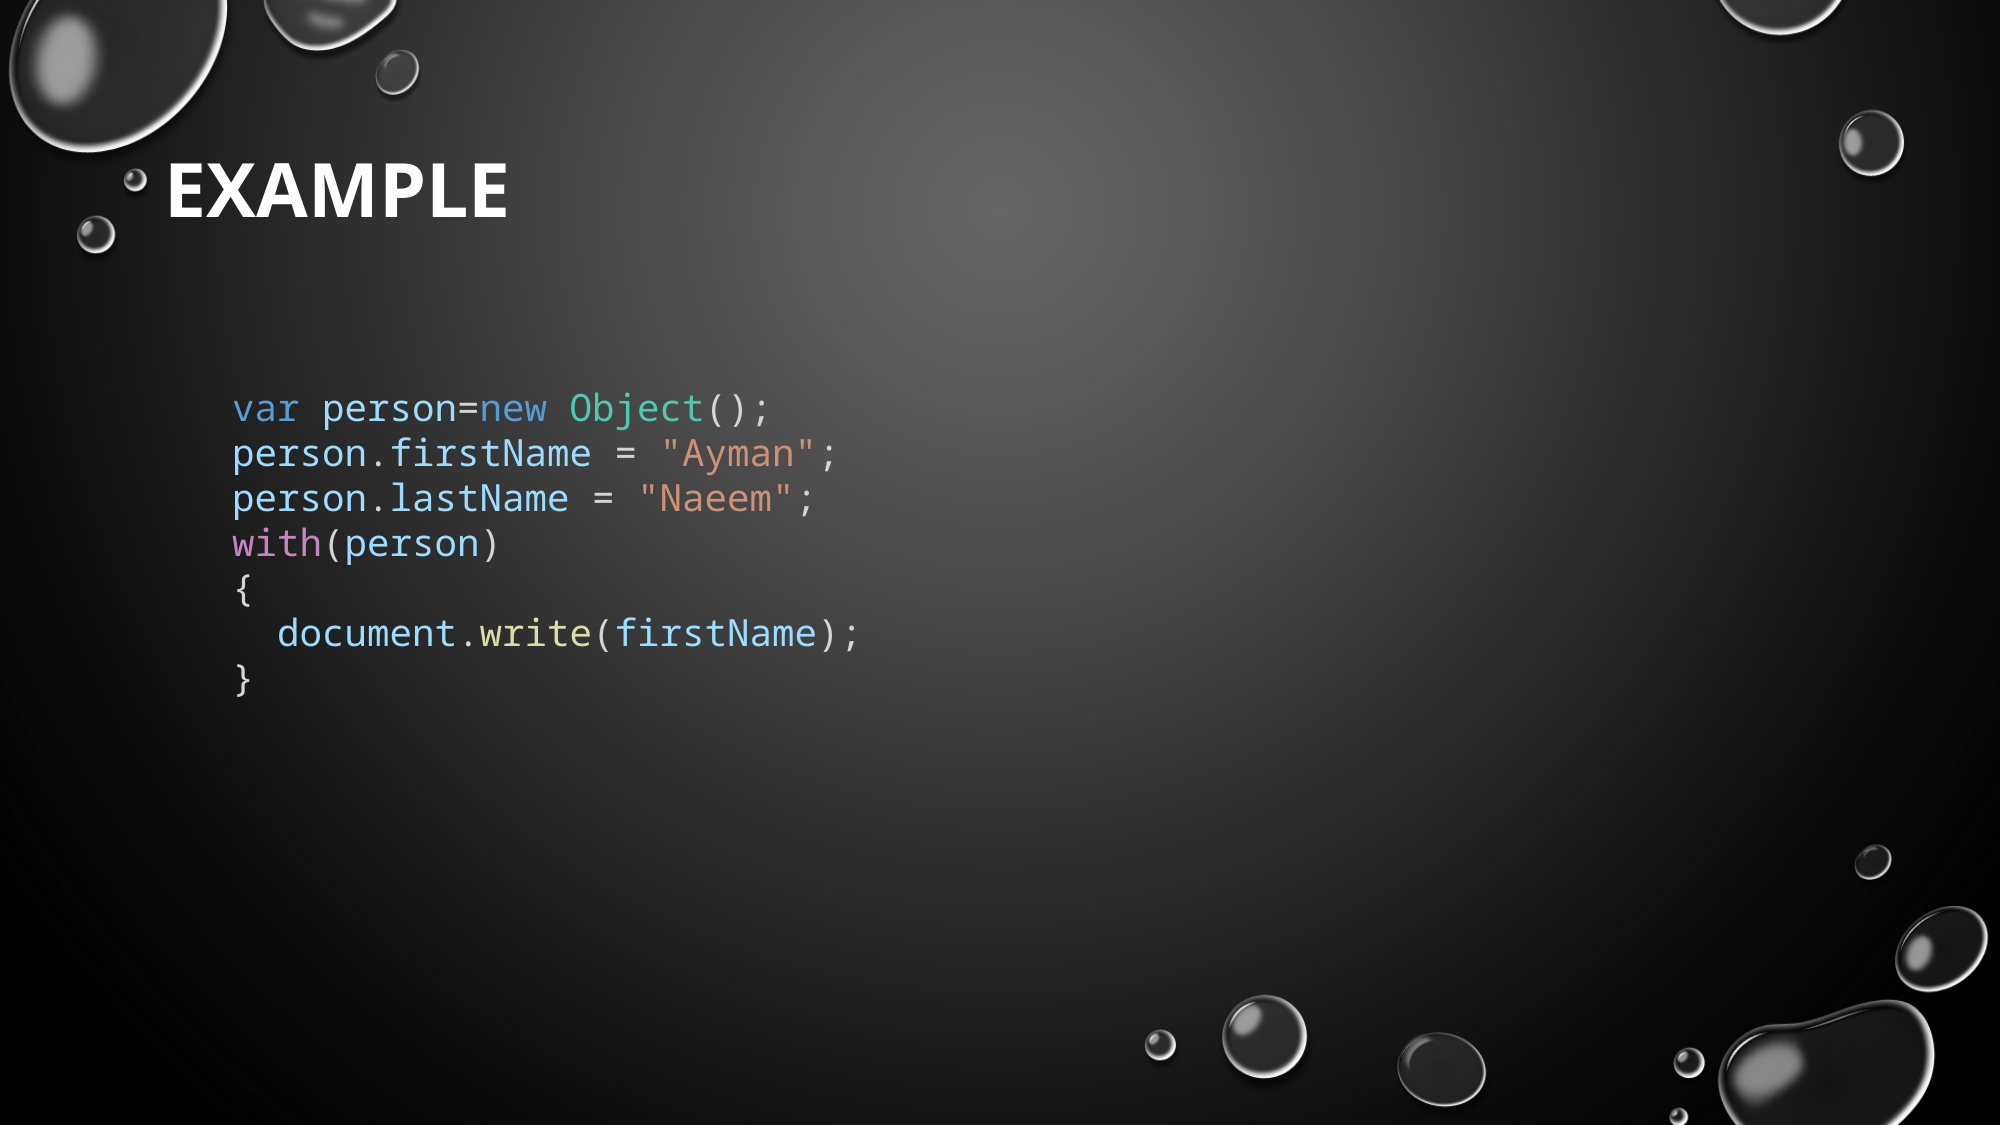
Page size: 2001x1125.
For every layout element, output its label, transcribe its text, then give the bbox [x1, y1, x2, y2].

text_box var person=new Object(); person.firstName = "Ayman"; person.lastName = "Naeem"; with(person) { document.write(firstName); } [149, 376, 1533, 797]
picture [0, 0, 2000, 1125]
title Example [149, 62, 1851, 325]
